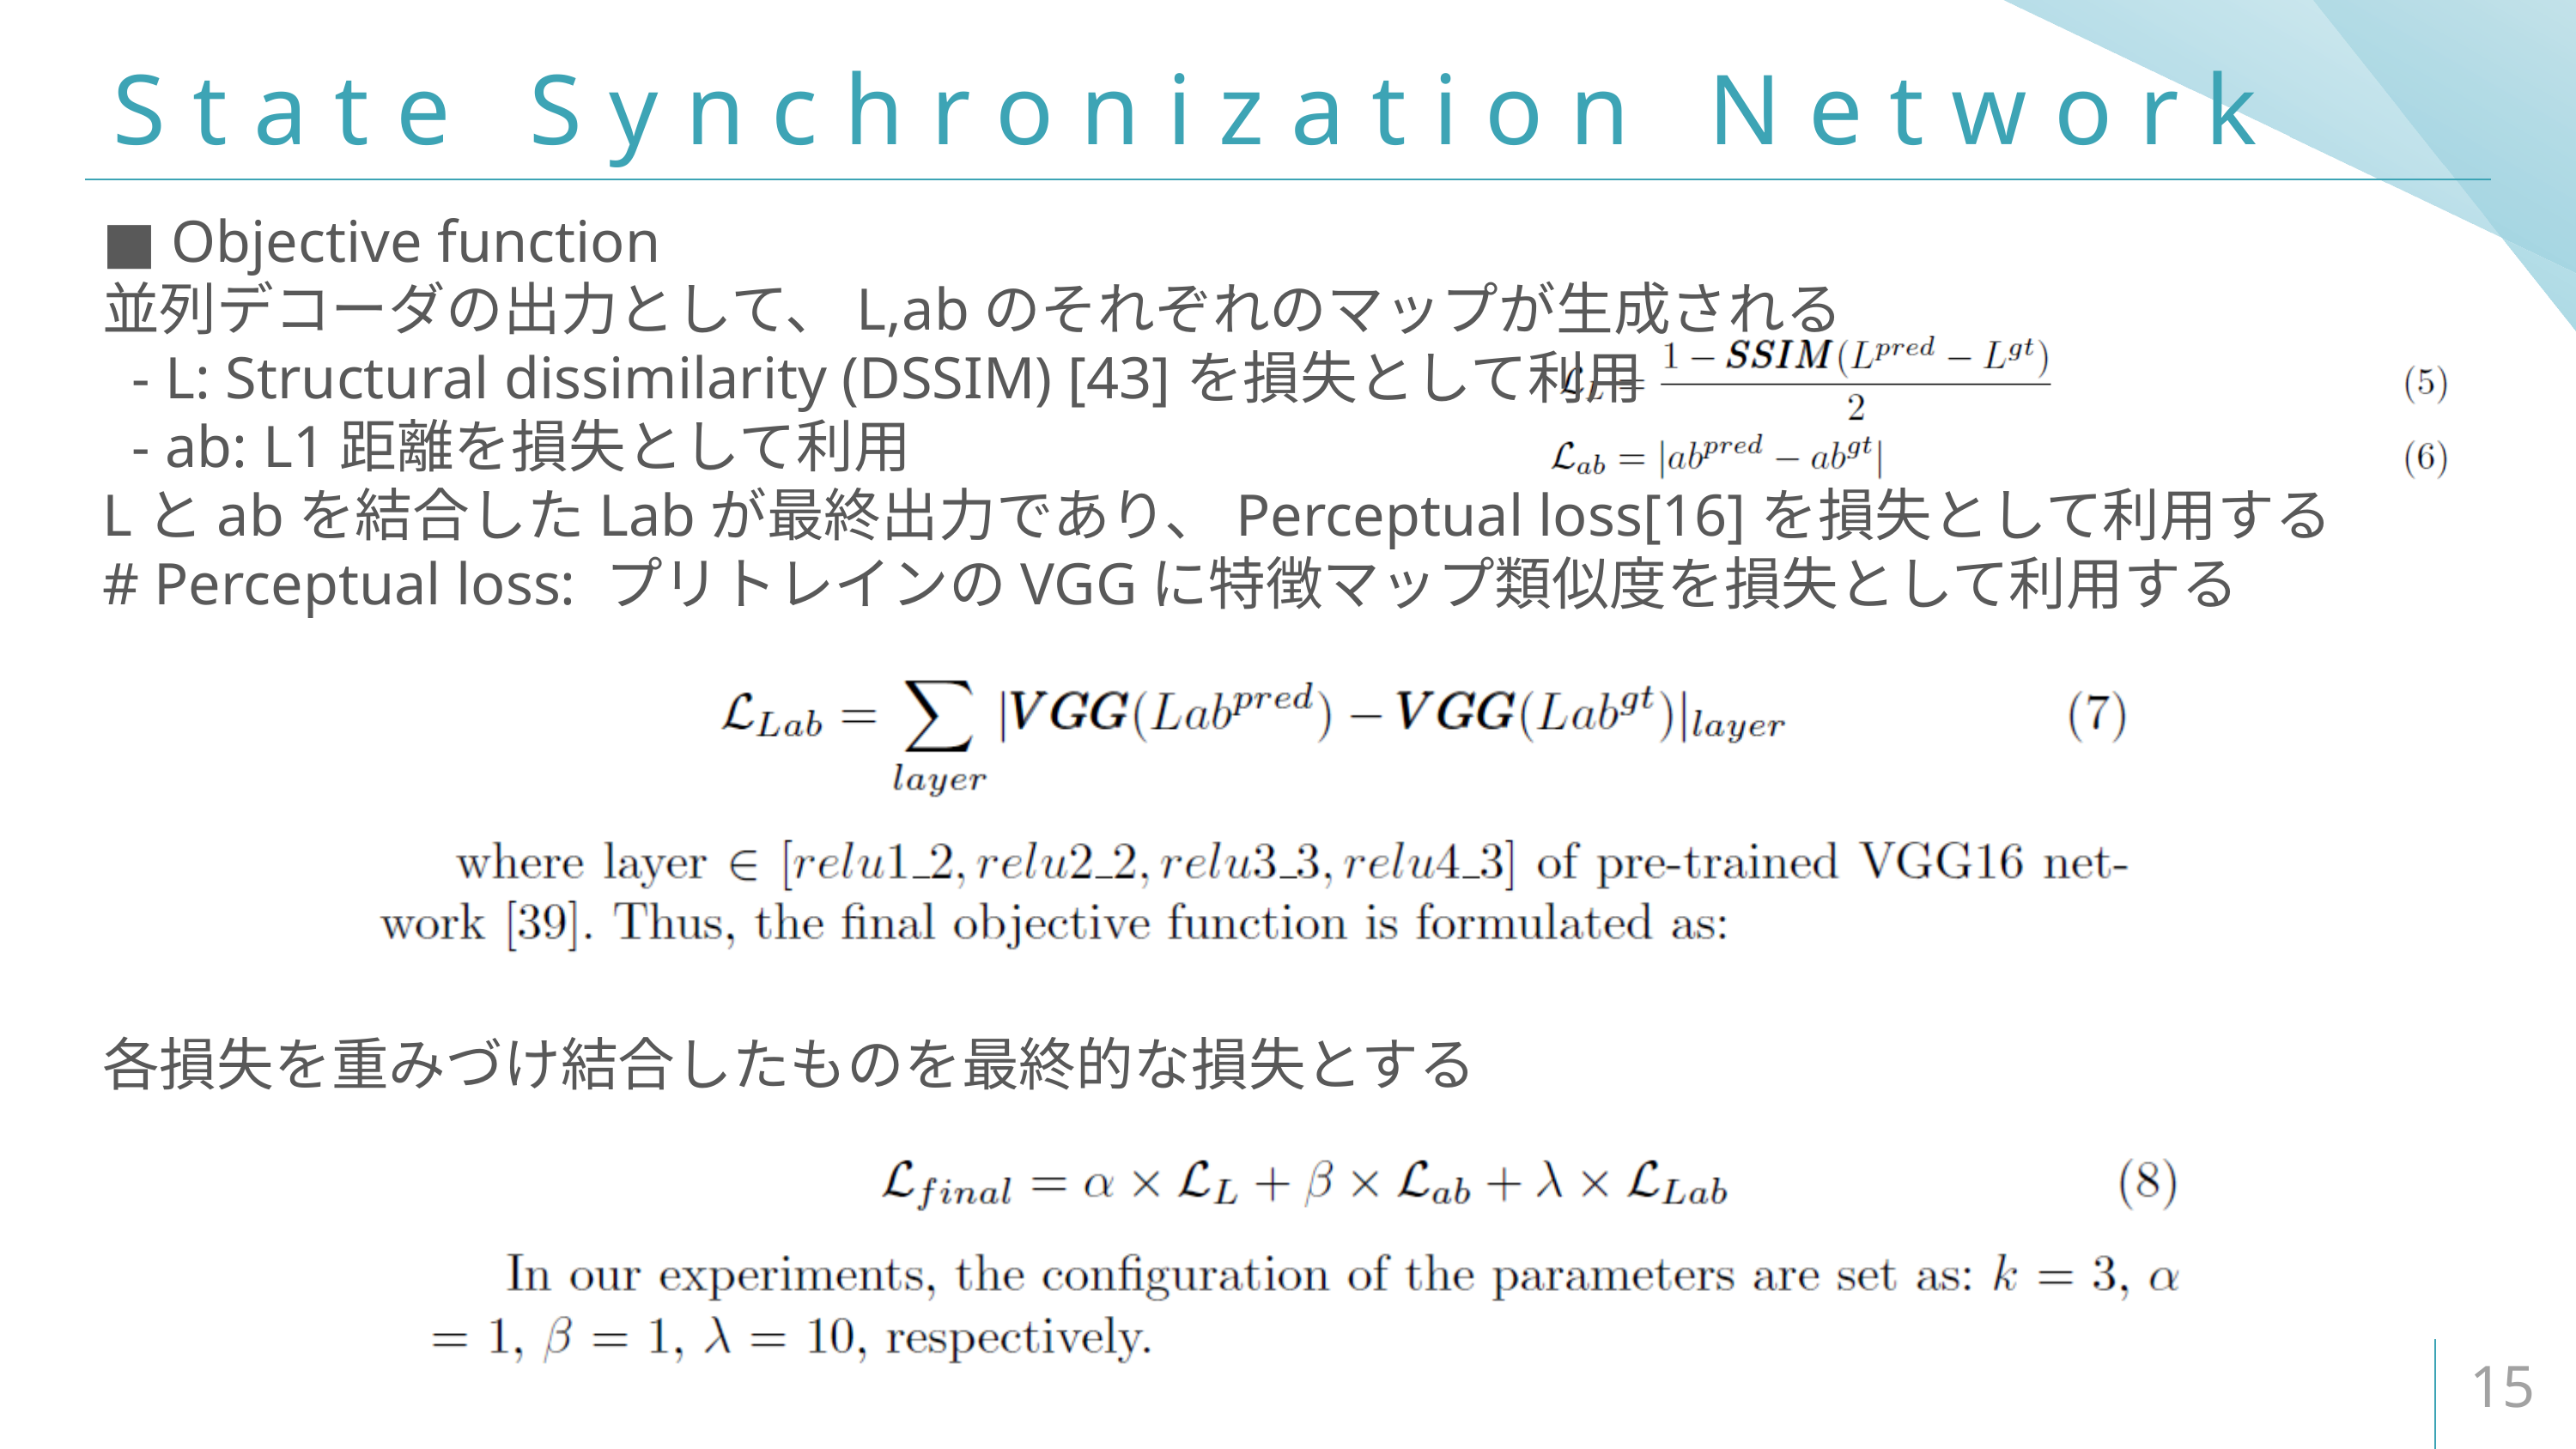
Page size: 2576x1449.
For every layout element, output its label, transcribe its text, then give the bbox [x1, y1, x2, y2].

title State Synchronization Network [89, 27, 2448, 186]
picture [323, 641, 2215, 966]
picture [374, 1122, 2265, 1409]
text_box ■ Objective function 並列デコーダの出力として、L,abのそれぞれのマップが生成される - L: Structural dissimilarity (DSSIM) [43]を損失として利用 - ab: L1距離を損失として利用 Lとabを結合したLabが最終出力であり、Perceptual loss[16]を損失として利用する # Perceptual loss: プリトレインのVGGに特徴マップ類似度を損失として利用する 各損失を重みづけ結合したものを最終的な損失とする [89, 197, 2421, 1104]
slide_number 15 [2446, 1350, 2575, 1428]
picture [1484, 324, 2485, 500]
